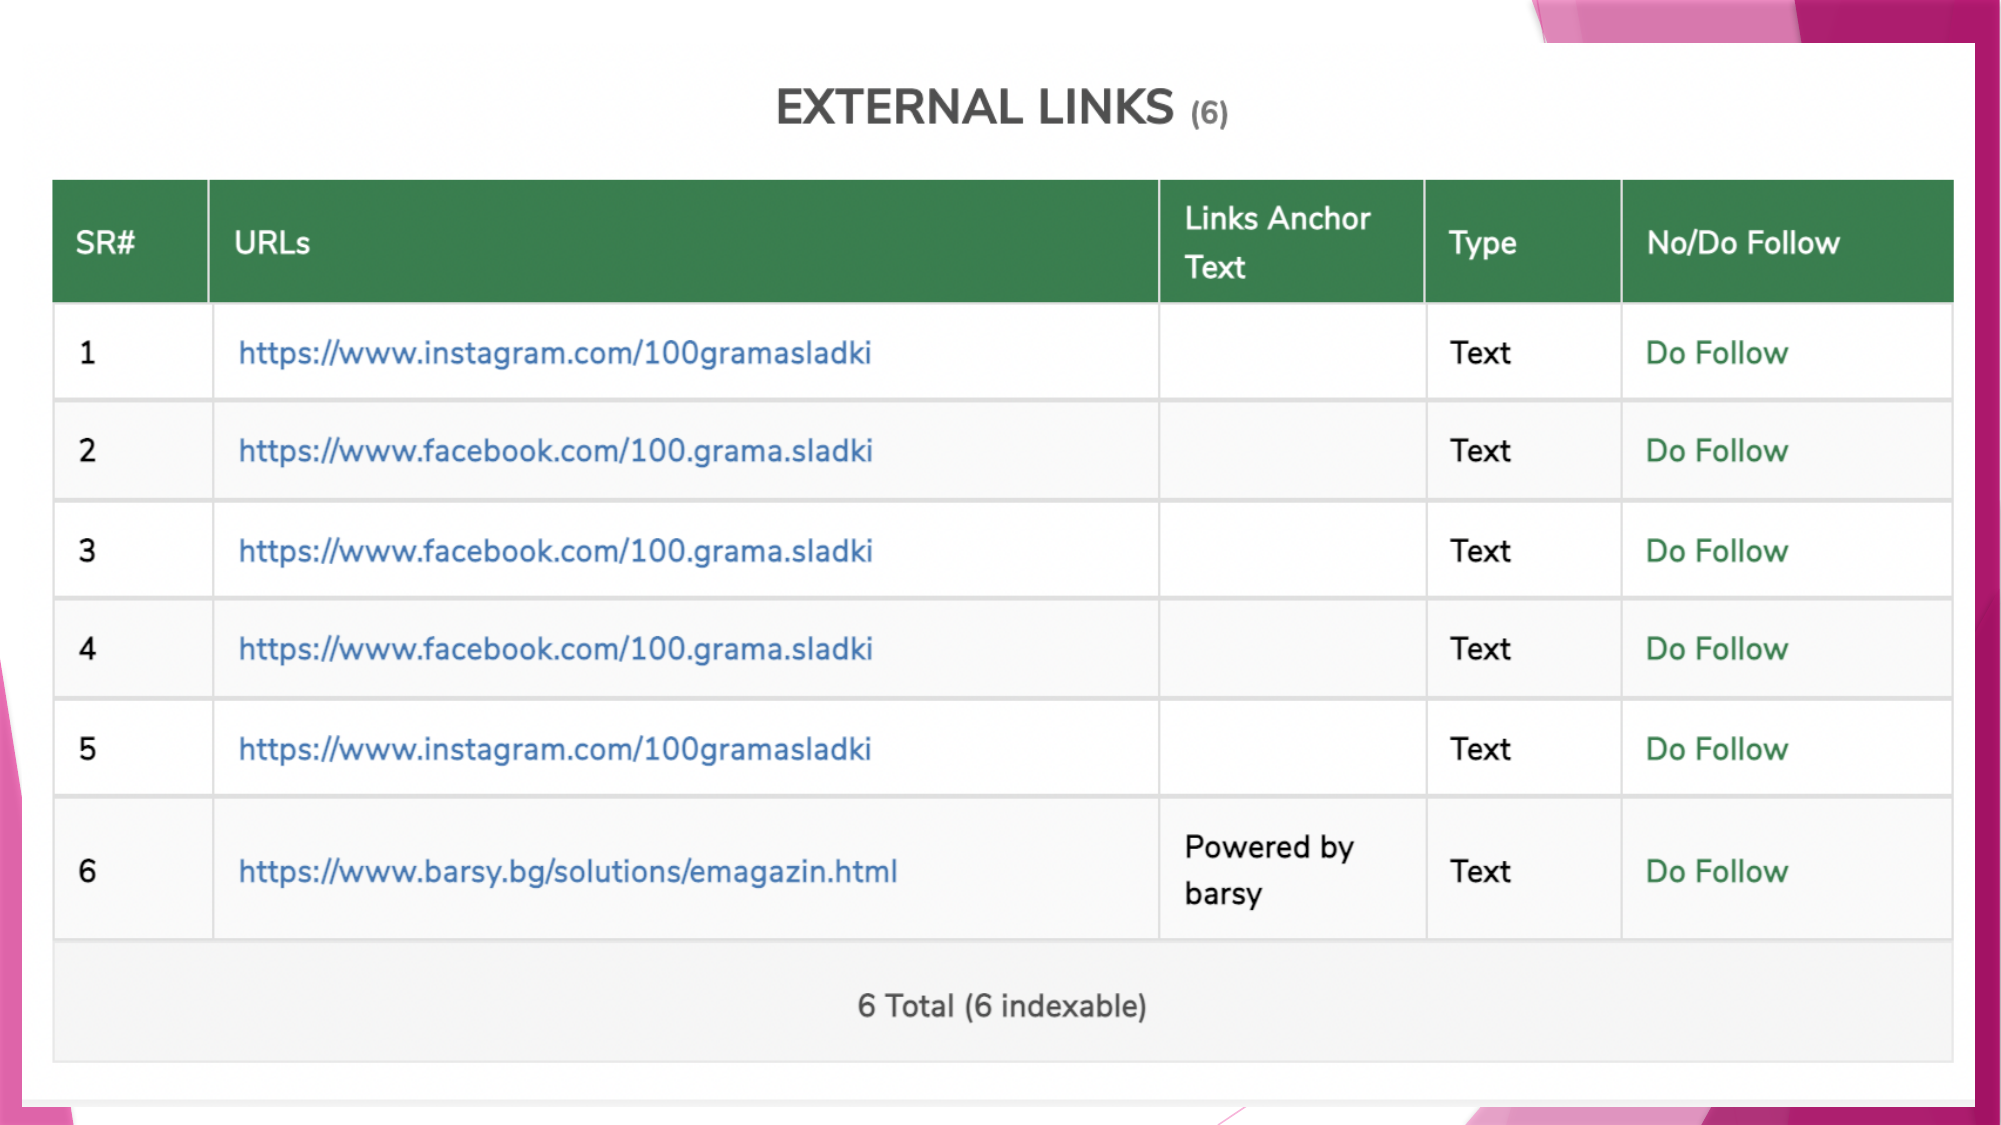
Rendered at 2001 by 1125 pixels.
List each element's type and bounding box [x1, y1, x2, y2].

list [22, 42, 1975, 1108]
